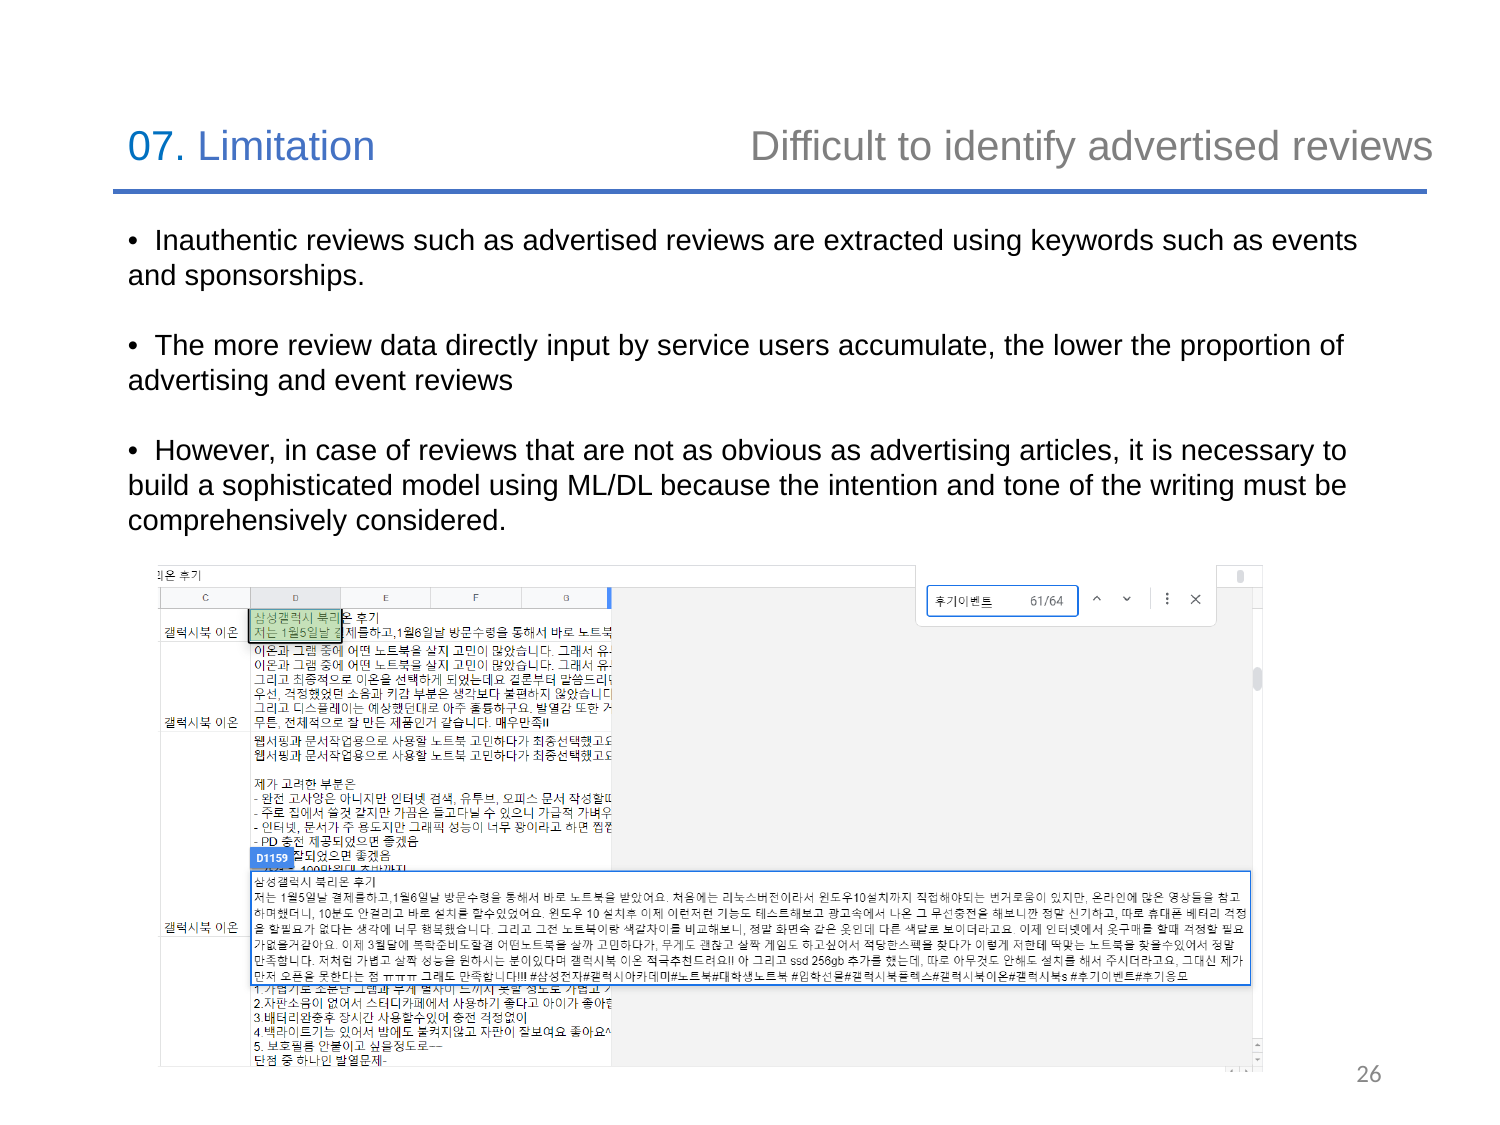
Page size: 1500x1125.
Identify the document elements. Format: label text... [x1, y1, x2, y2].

text_box • Inauthentic reviews such as advertised reviews are extracted using keywords such as events and sponsorships. • The more review data directly input by service users accumulate, the lower the proportion of advertising and event reviews • However, in case of reviews that are not as obvious as advertising articles, it is necessary to build a sophisticated model using ML/DL because the intention and tone of the writing must be comprehensively considered. [112, 206, 1427, 551]
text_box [112, 111, 1500, 178]
slide_number ‹#› [1059, 1042, 1397, 1103]
picture [157, 564, 1269, 1072]
